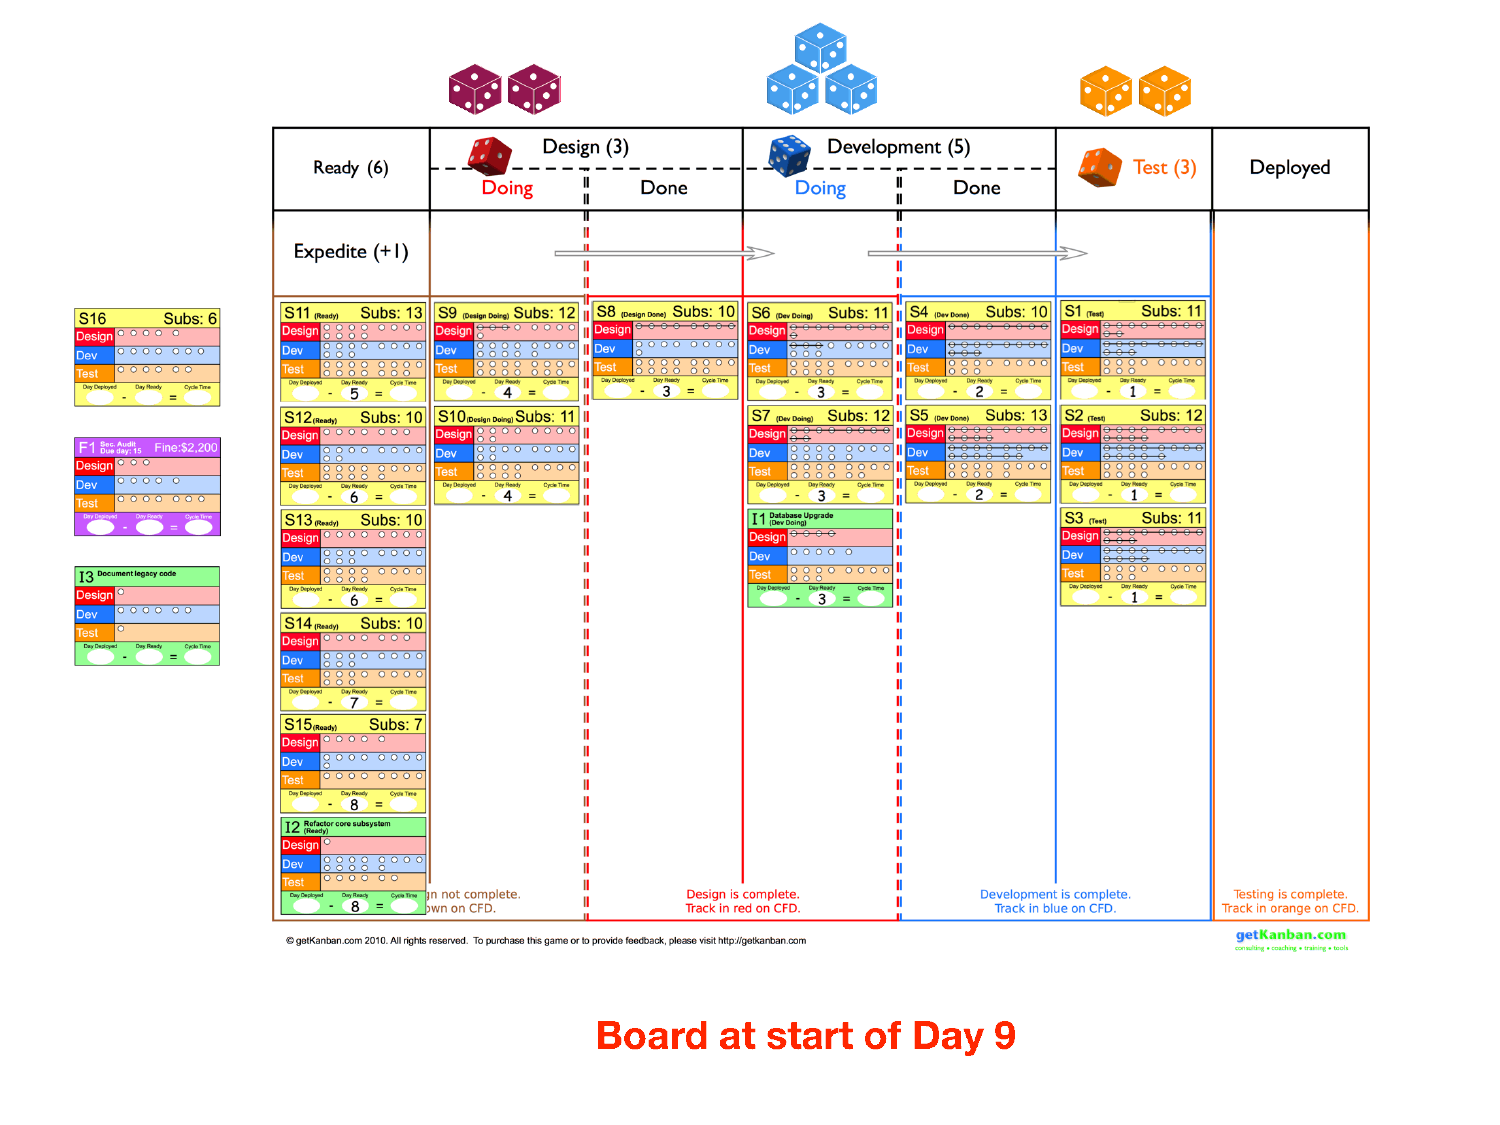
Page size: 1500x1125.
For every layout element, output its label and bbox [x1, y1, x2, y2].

list [49, 1, 1456, 1125]
